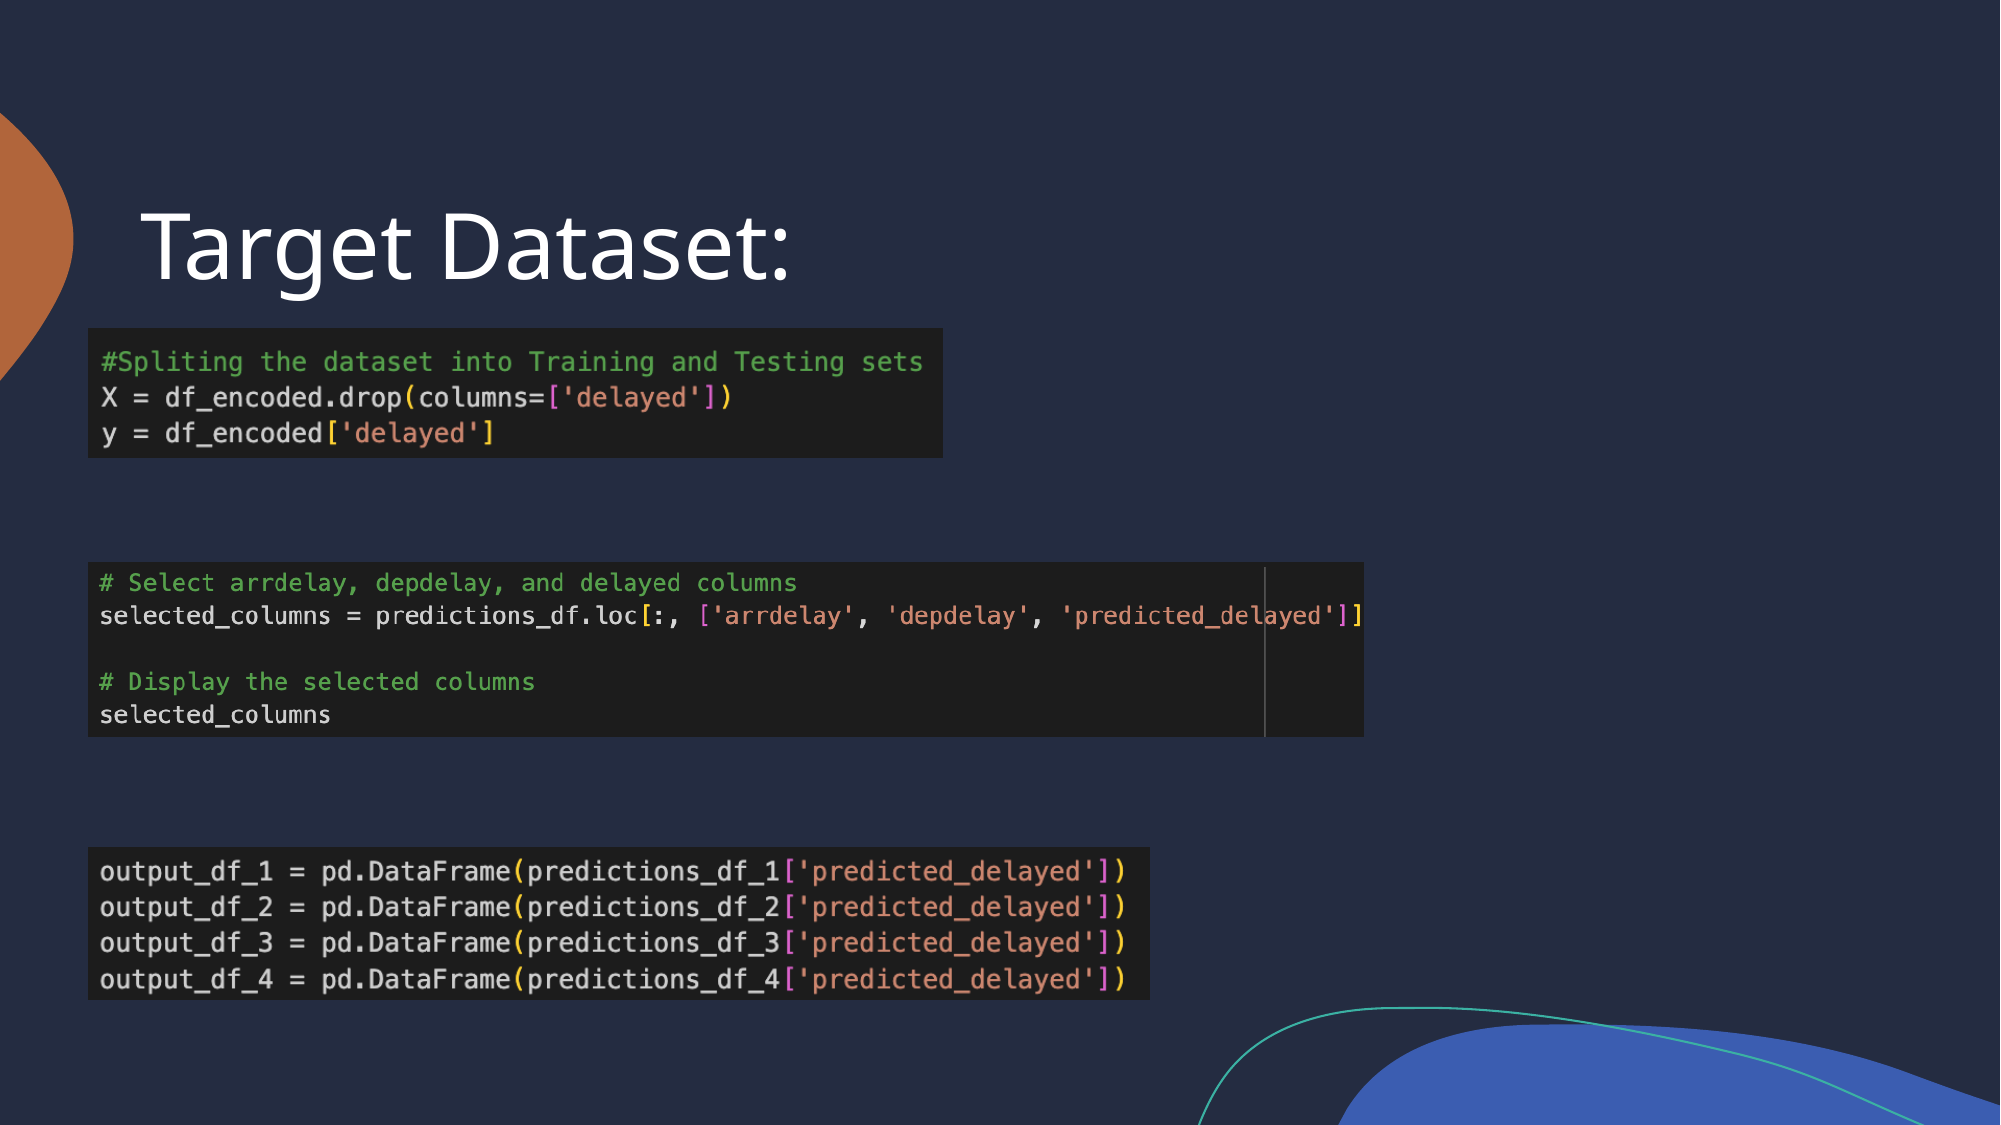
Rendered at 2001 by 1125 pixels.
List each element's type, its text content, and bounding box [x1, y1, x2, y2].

title Target Dataset: [125, 125, 1875, 375]
picture [88, 562, 1364, 737]
picture [88, 328, 943, 459]
picture [88, 847, 1150, 1000]
